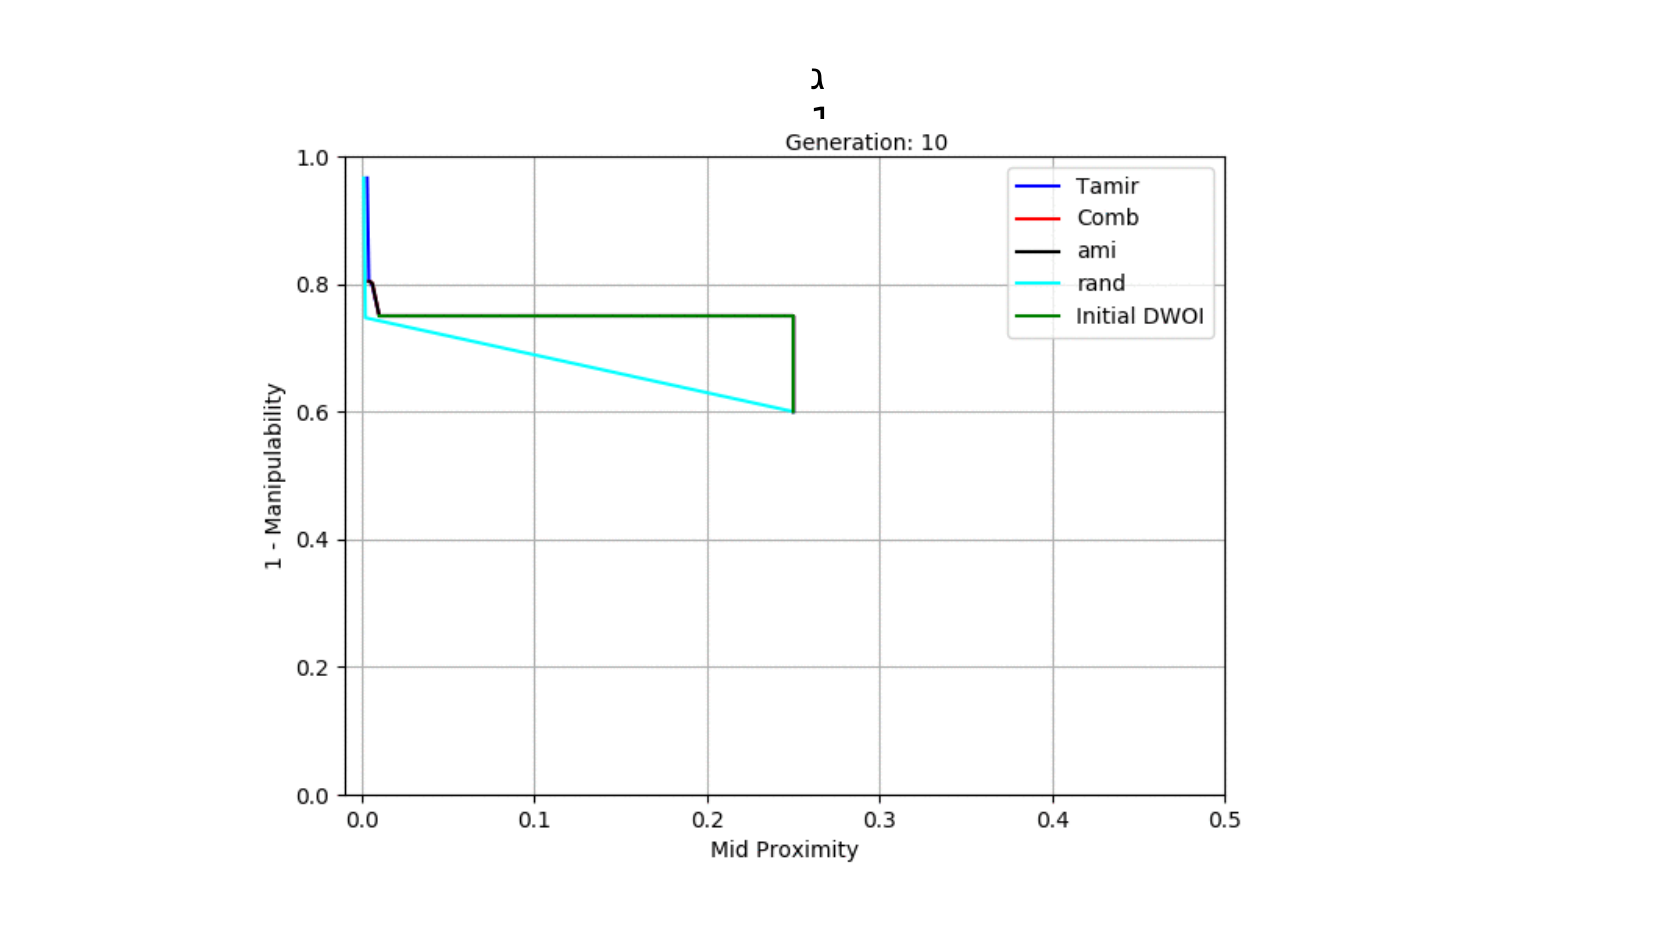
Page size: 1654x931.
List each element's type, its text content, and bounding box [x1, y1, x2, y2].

picture [244, 119, 1246, 871]
text_box ג1 [795, 44, 864, 110]
